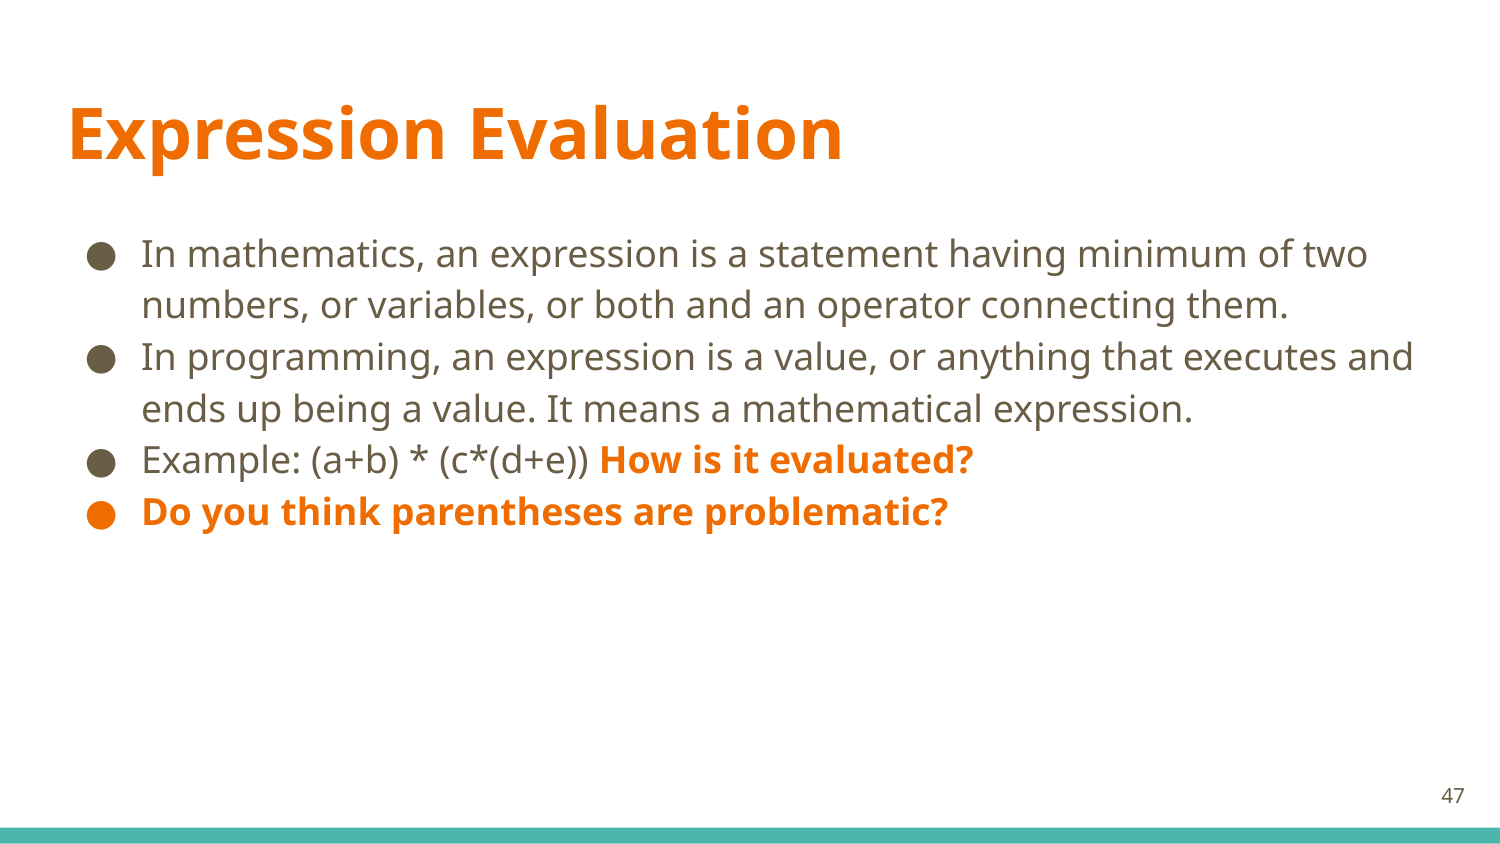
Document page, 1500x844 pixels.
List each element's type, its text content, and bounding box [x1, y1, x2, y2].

list In mathematics, an expression is a statement having minimum of two numbers, or variables, or both and an operator connecting them. In programming, an expression is a value, or anything that executes and ends up being a value. It means a mathematical expression. Example: (a+b) * (c*(d+e)) How is it evaluated? Do you think parentheses are problematic? [51, 207, 1449, 750]
title Expression Evaluation [51, 72, 1449, 189]
slide_number ‹#› [1389, 764, 1480, 830]
